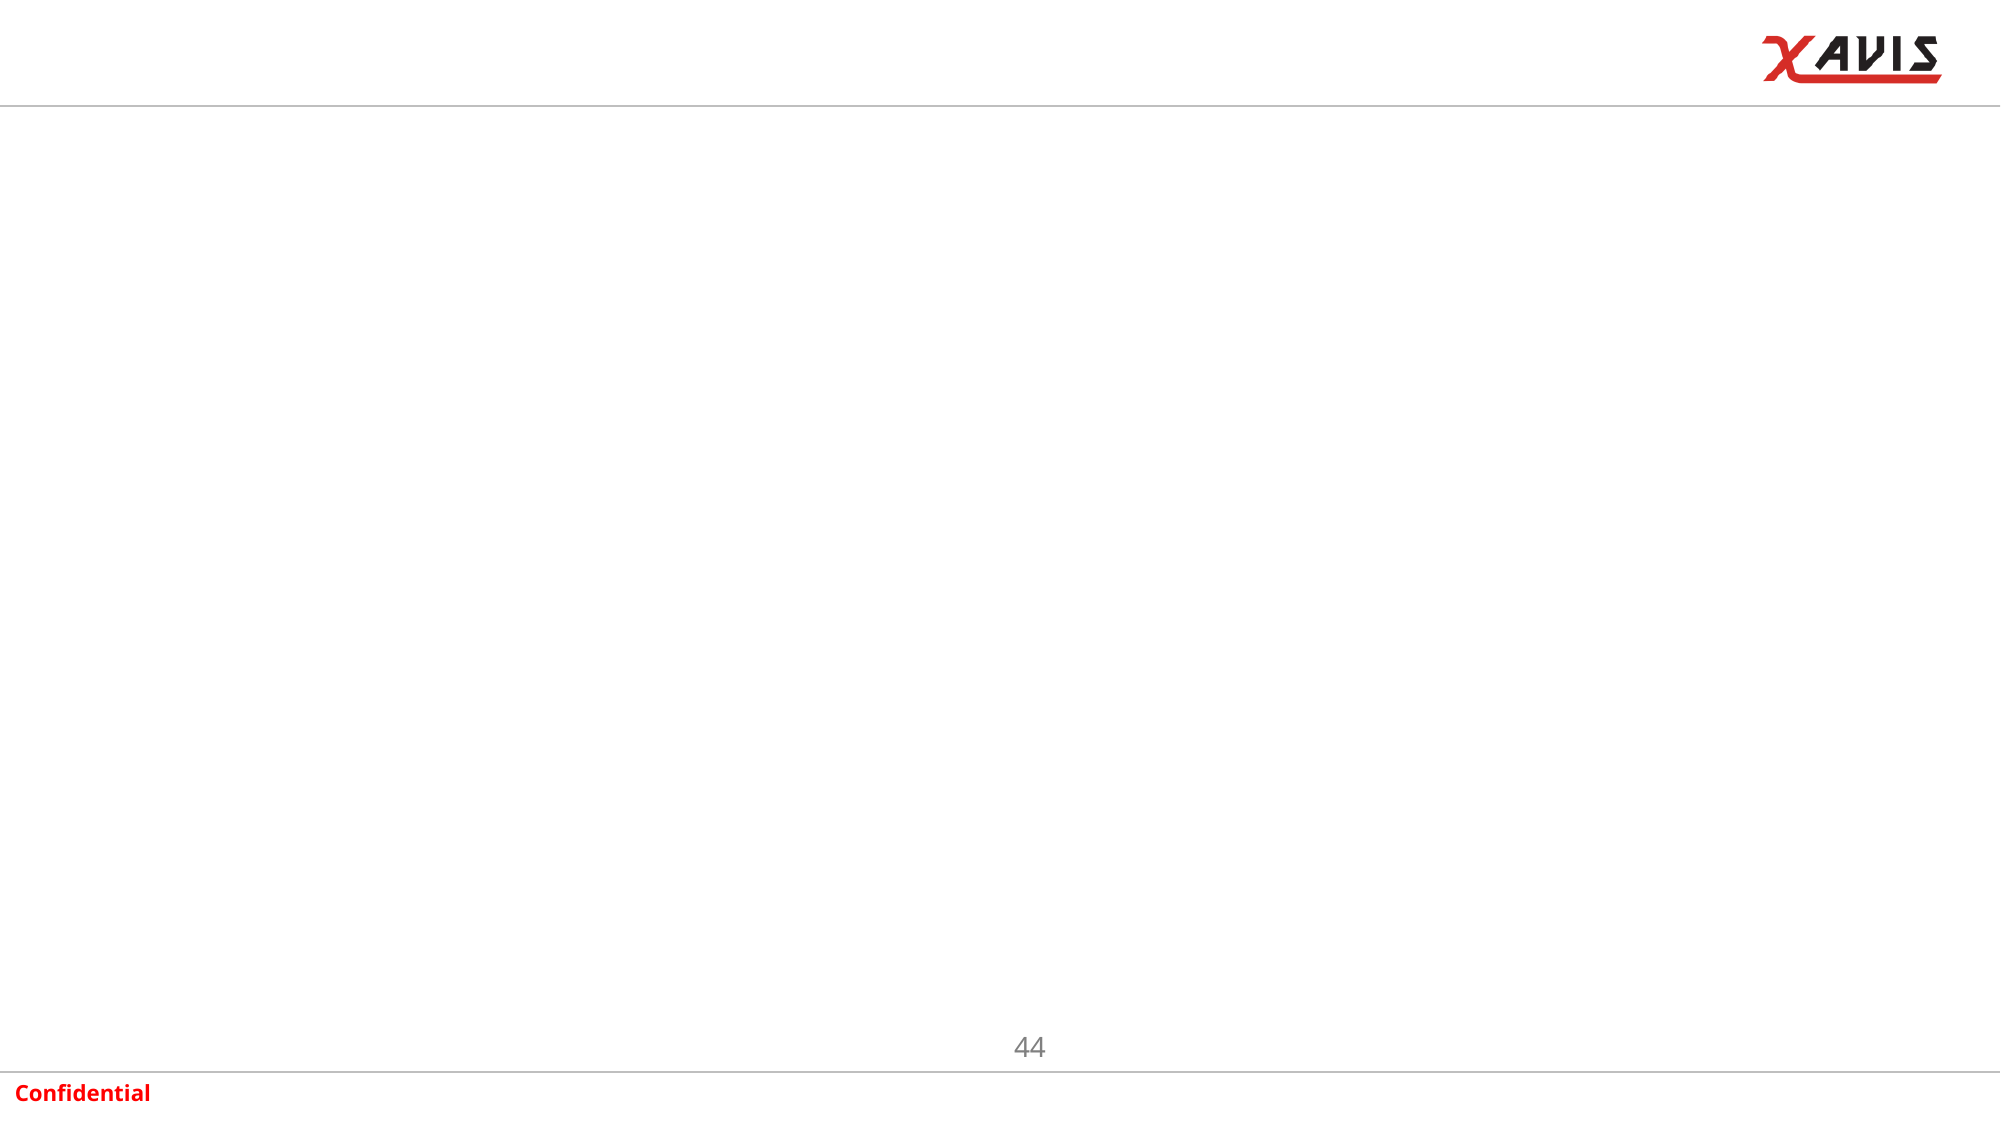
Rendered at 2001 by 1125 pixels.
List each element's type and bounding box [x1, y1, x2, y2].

picture [1756, 26, 1946, 89]
